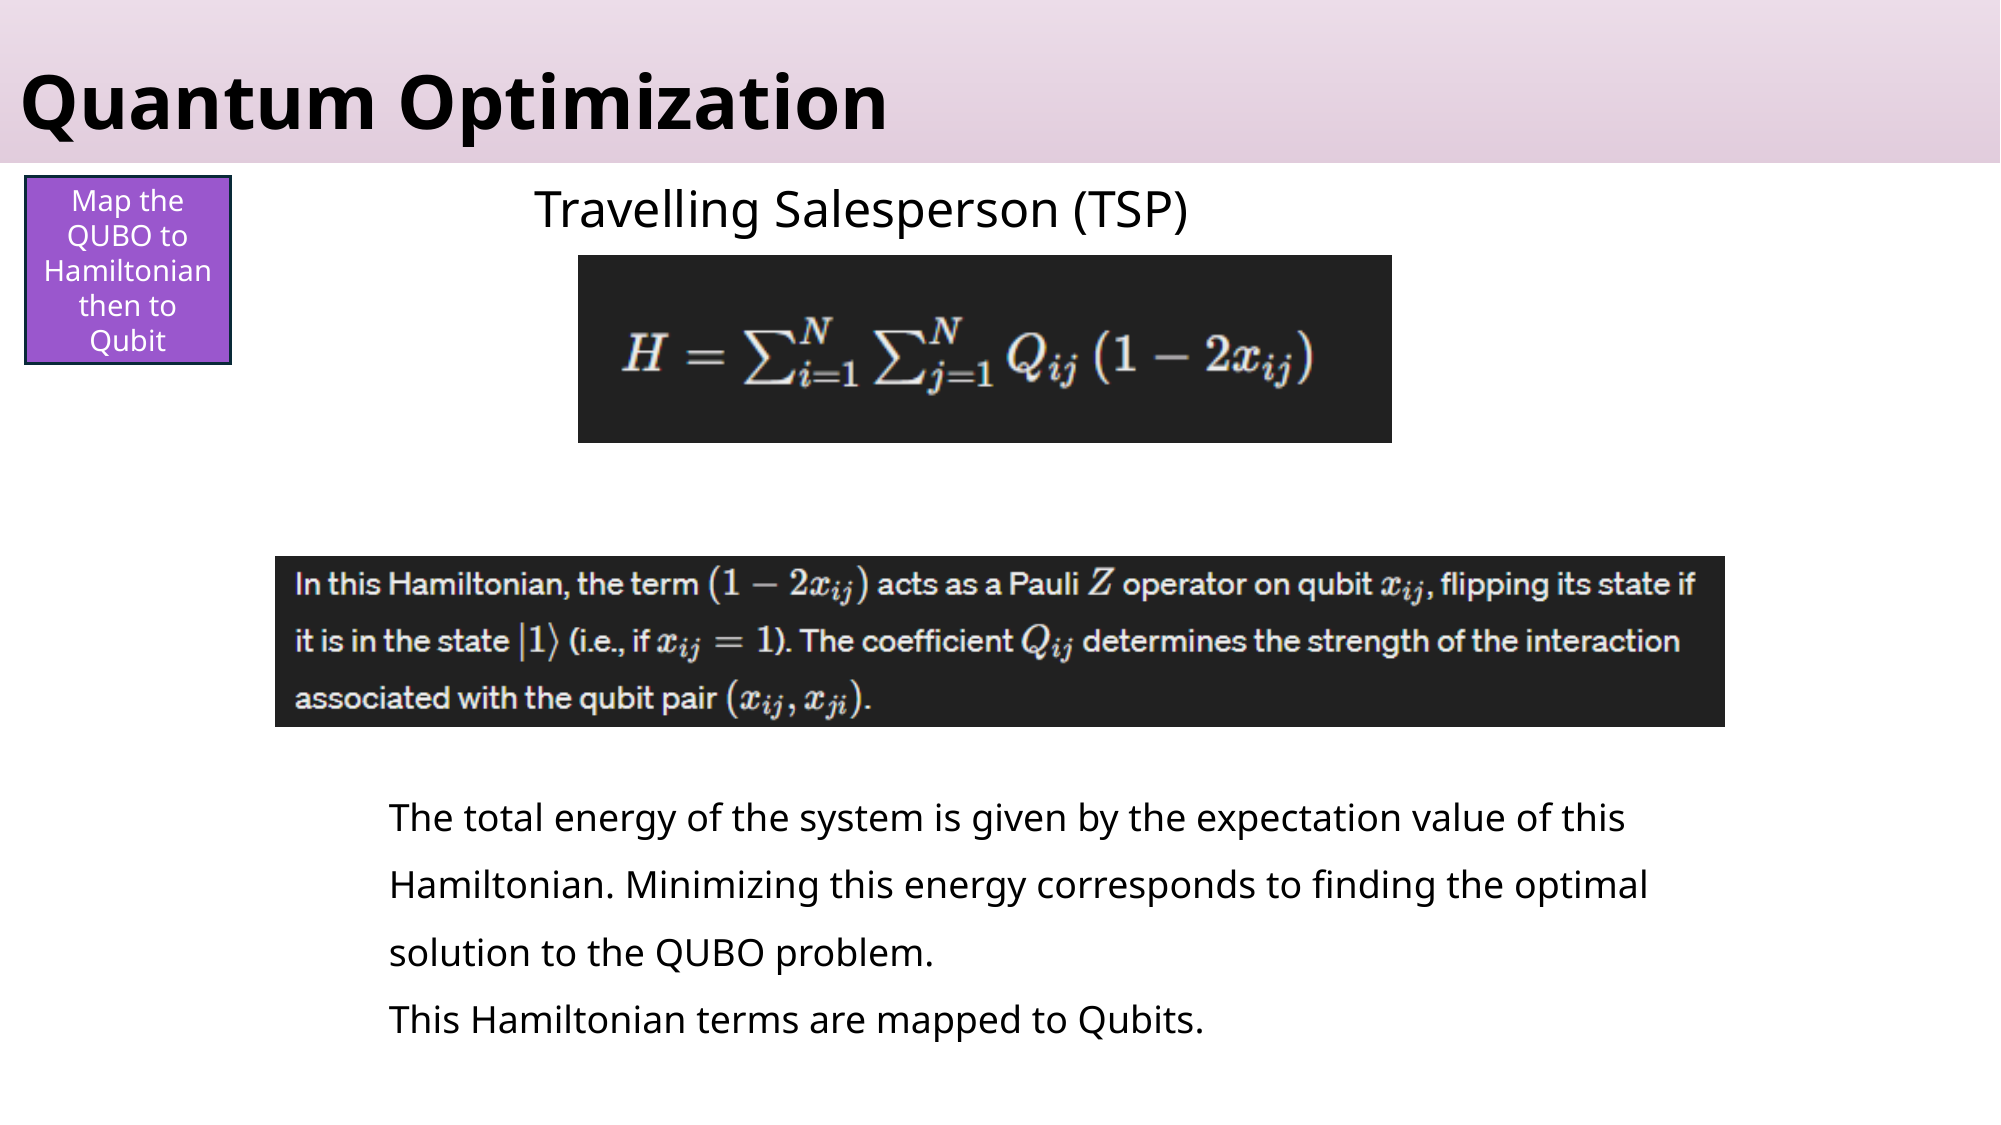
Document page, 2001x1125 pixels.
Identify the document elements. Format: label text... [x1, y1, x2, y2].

picture [577, 255, 1392, 443]
text_box Map the QUBO to Hamiltonian then to Qubit [24, 175, 232, 365]
text_box Quantum Optimization [0, 0, 2000, 163]
text_box The total energy of the system is given by the expectation value of this Hamiltonian. Minimizing this energy corresponds to finding the optimal solution to the QUBO problem. This Hamiltonian terms are mapped to Qubits. [373, 763, 1718, 1049]
picture [274, 555, 1726, 727]
text_box Travelling Salesperson (TSP) [141, 177, 1608, 271]
